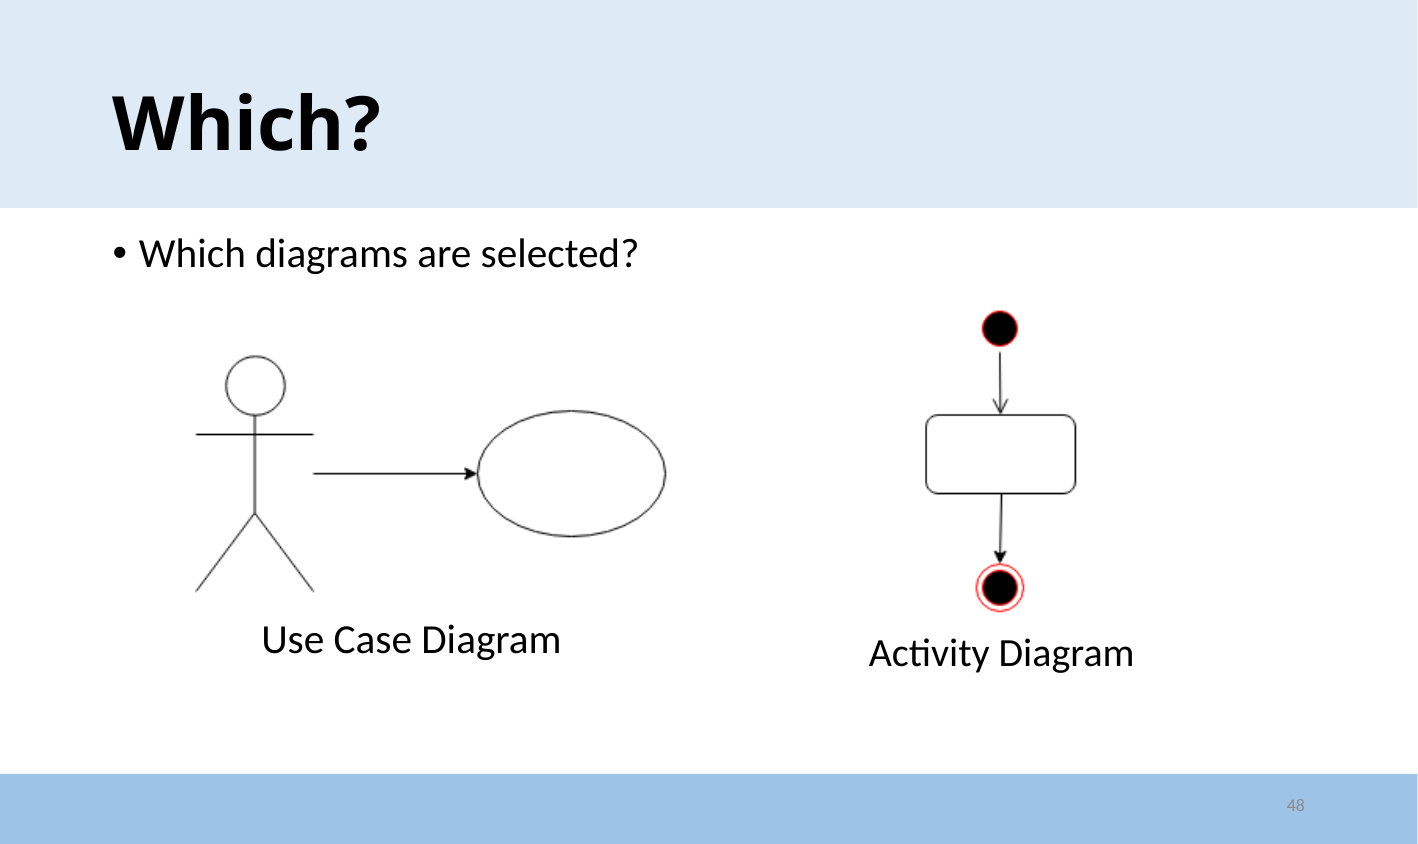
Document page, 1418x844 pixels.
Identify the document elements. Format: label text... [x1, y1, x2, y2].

text_box Activity Diagram [853, 624, 1179, 683]
title Which? [97, 44, 1320, 208]
text_box Use Case Diagram [246, 610, 616, 683]
list Which diagrams are selected? [97, 224, 1320, 288]
slide_number 48 [1001, 782, 1320, 827]
picture [924, 303, 1078, 614]
picture [194, 354, 668, 594]
